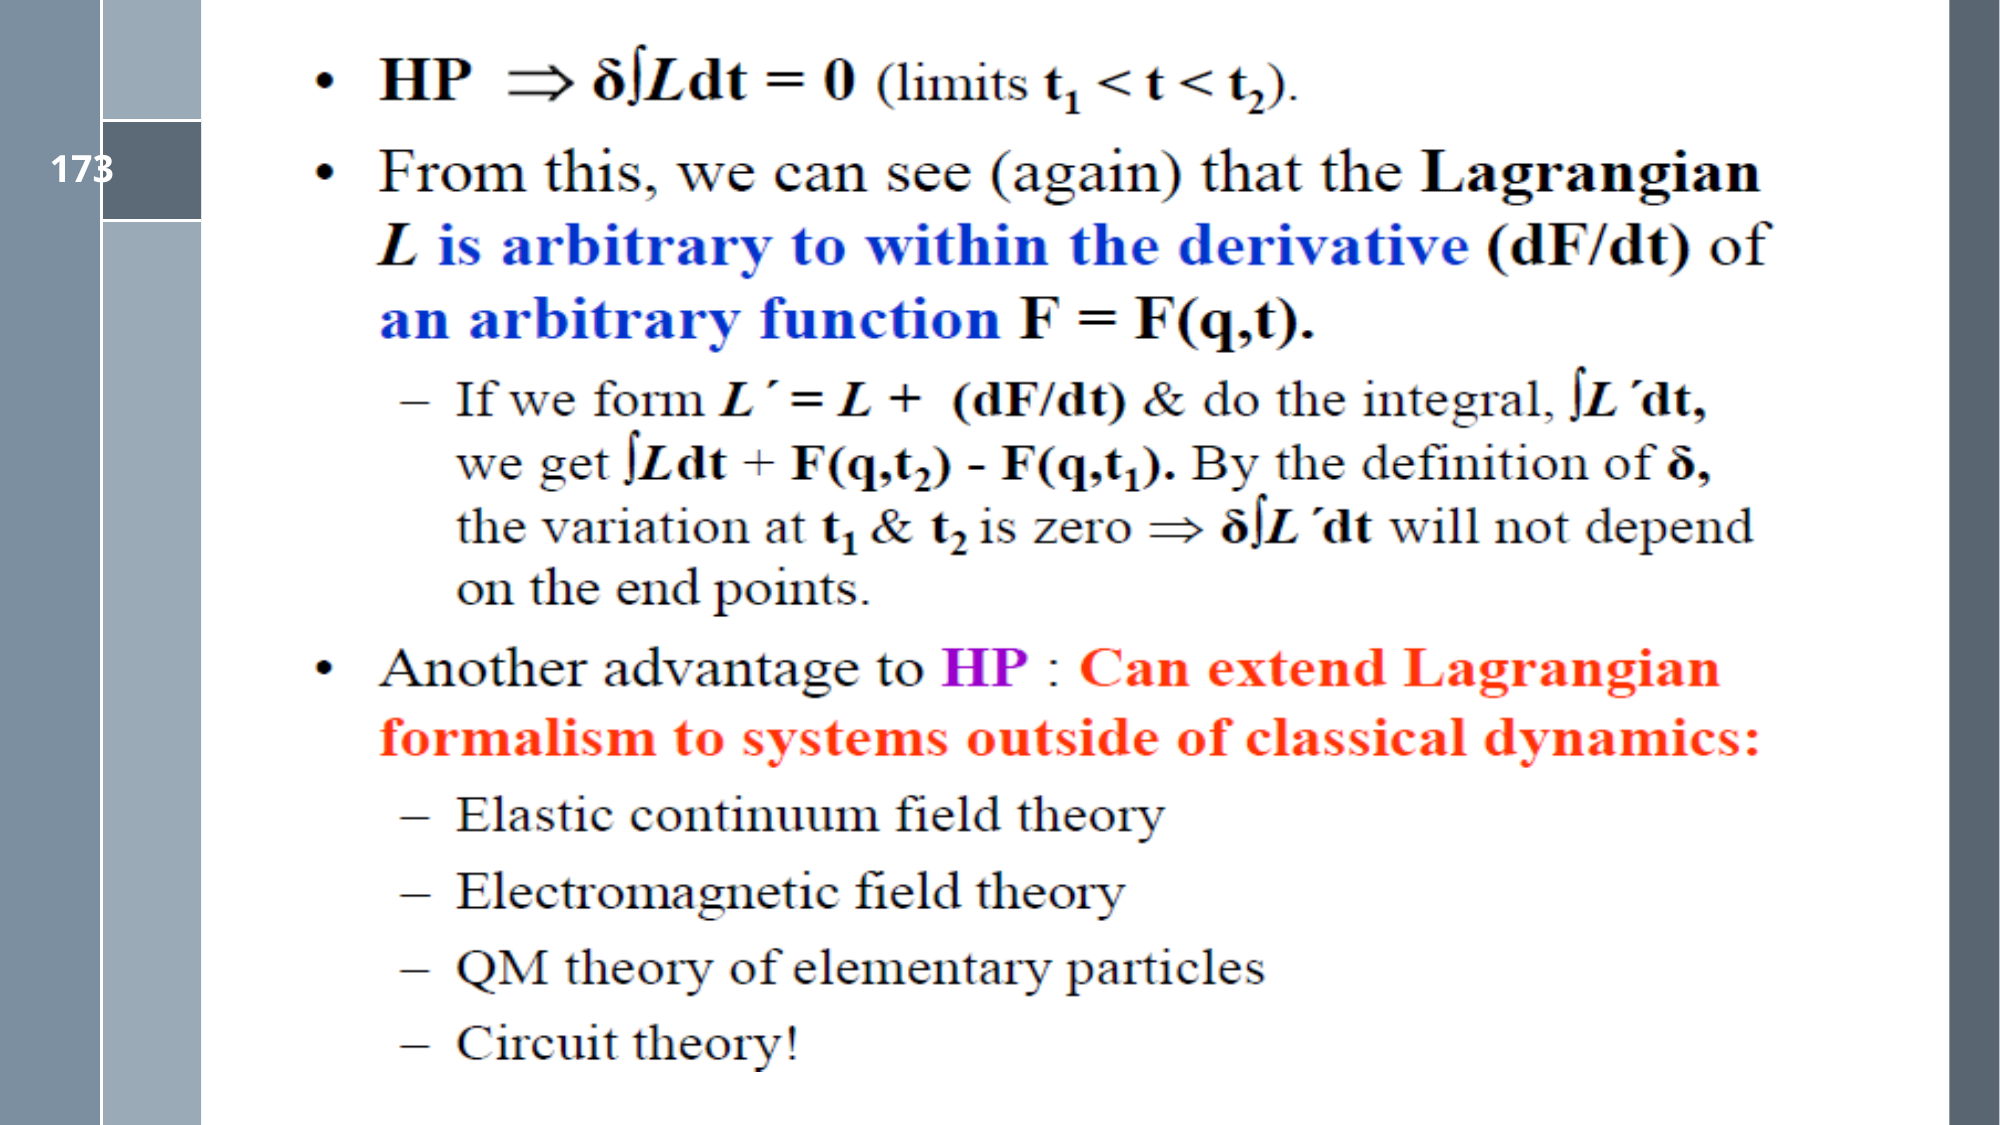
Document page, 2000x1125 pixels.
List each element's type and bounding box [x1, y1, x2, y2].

picture [274, 25, 1850, 1072]
